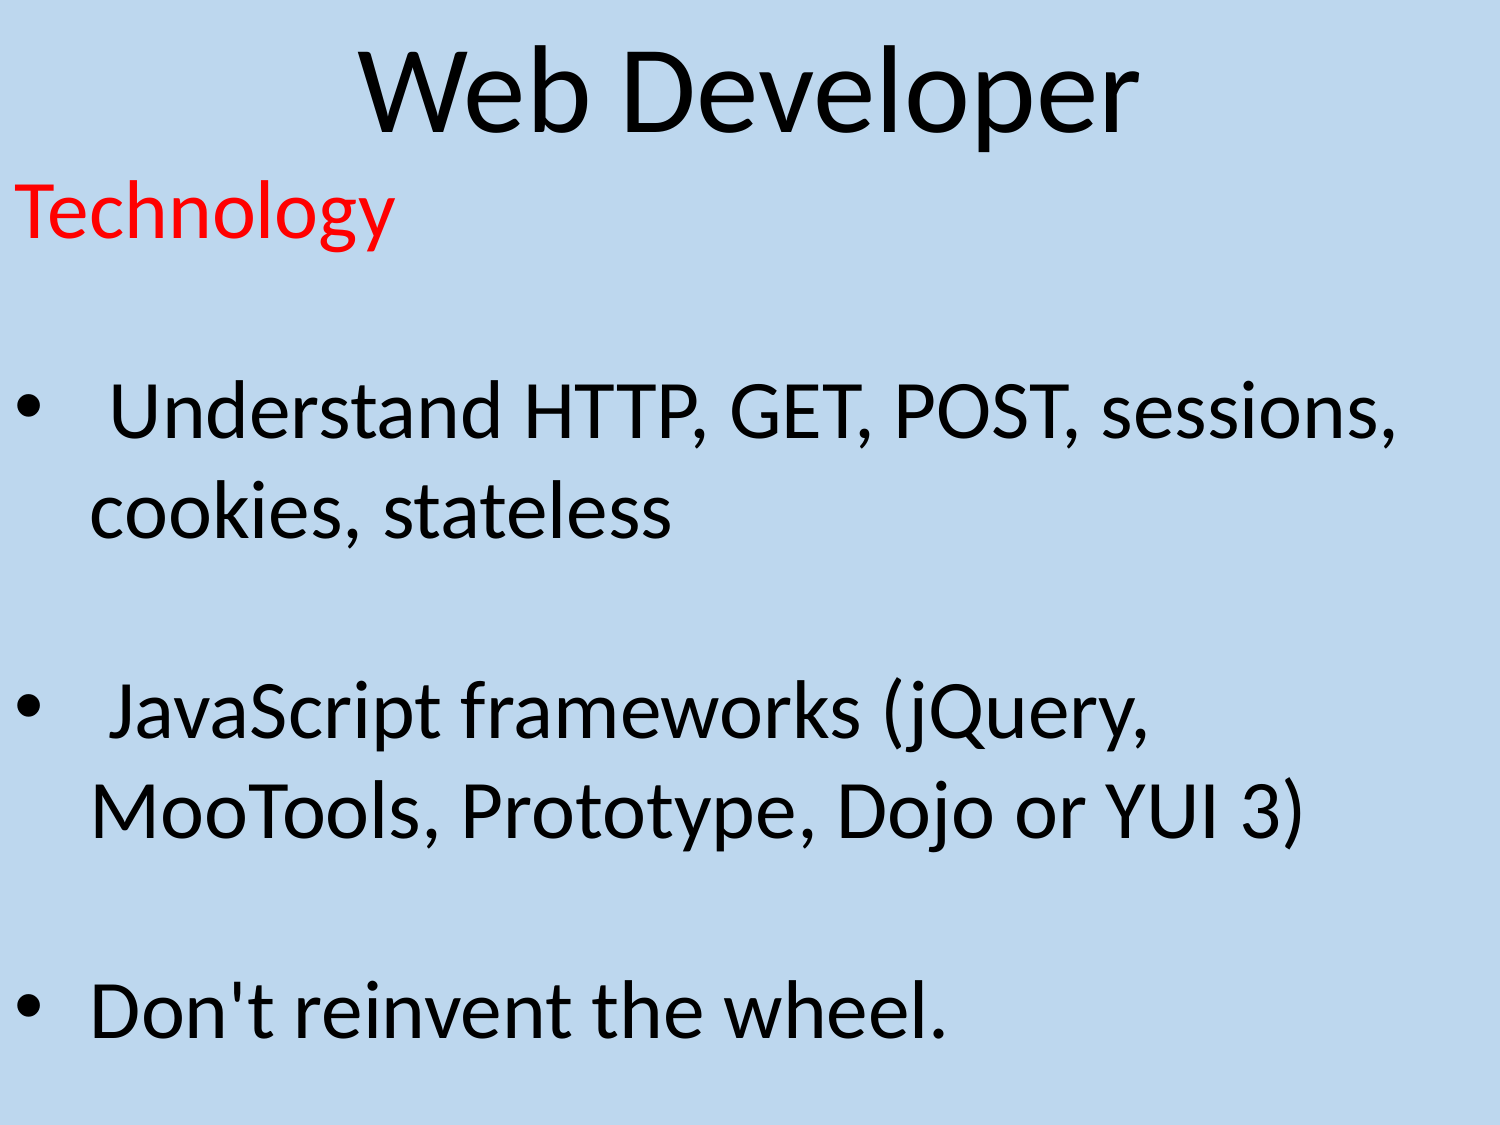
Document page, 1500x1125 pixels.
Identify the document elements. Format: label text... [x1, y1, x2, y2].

text_box Web Developer [0, 0, 1500, 147]
text_box Technology Understand HTTP, GET, POST, sessions, cookies, stateless JavaScript frameworks (jQuery, MooTools, Prototype, Dojo or YUI 3) Don't reinvent the wheel. [0, 147, 1500, 1063]
